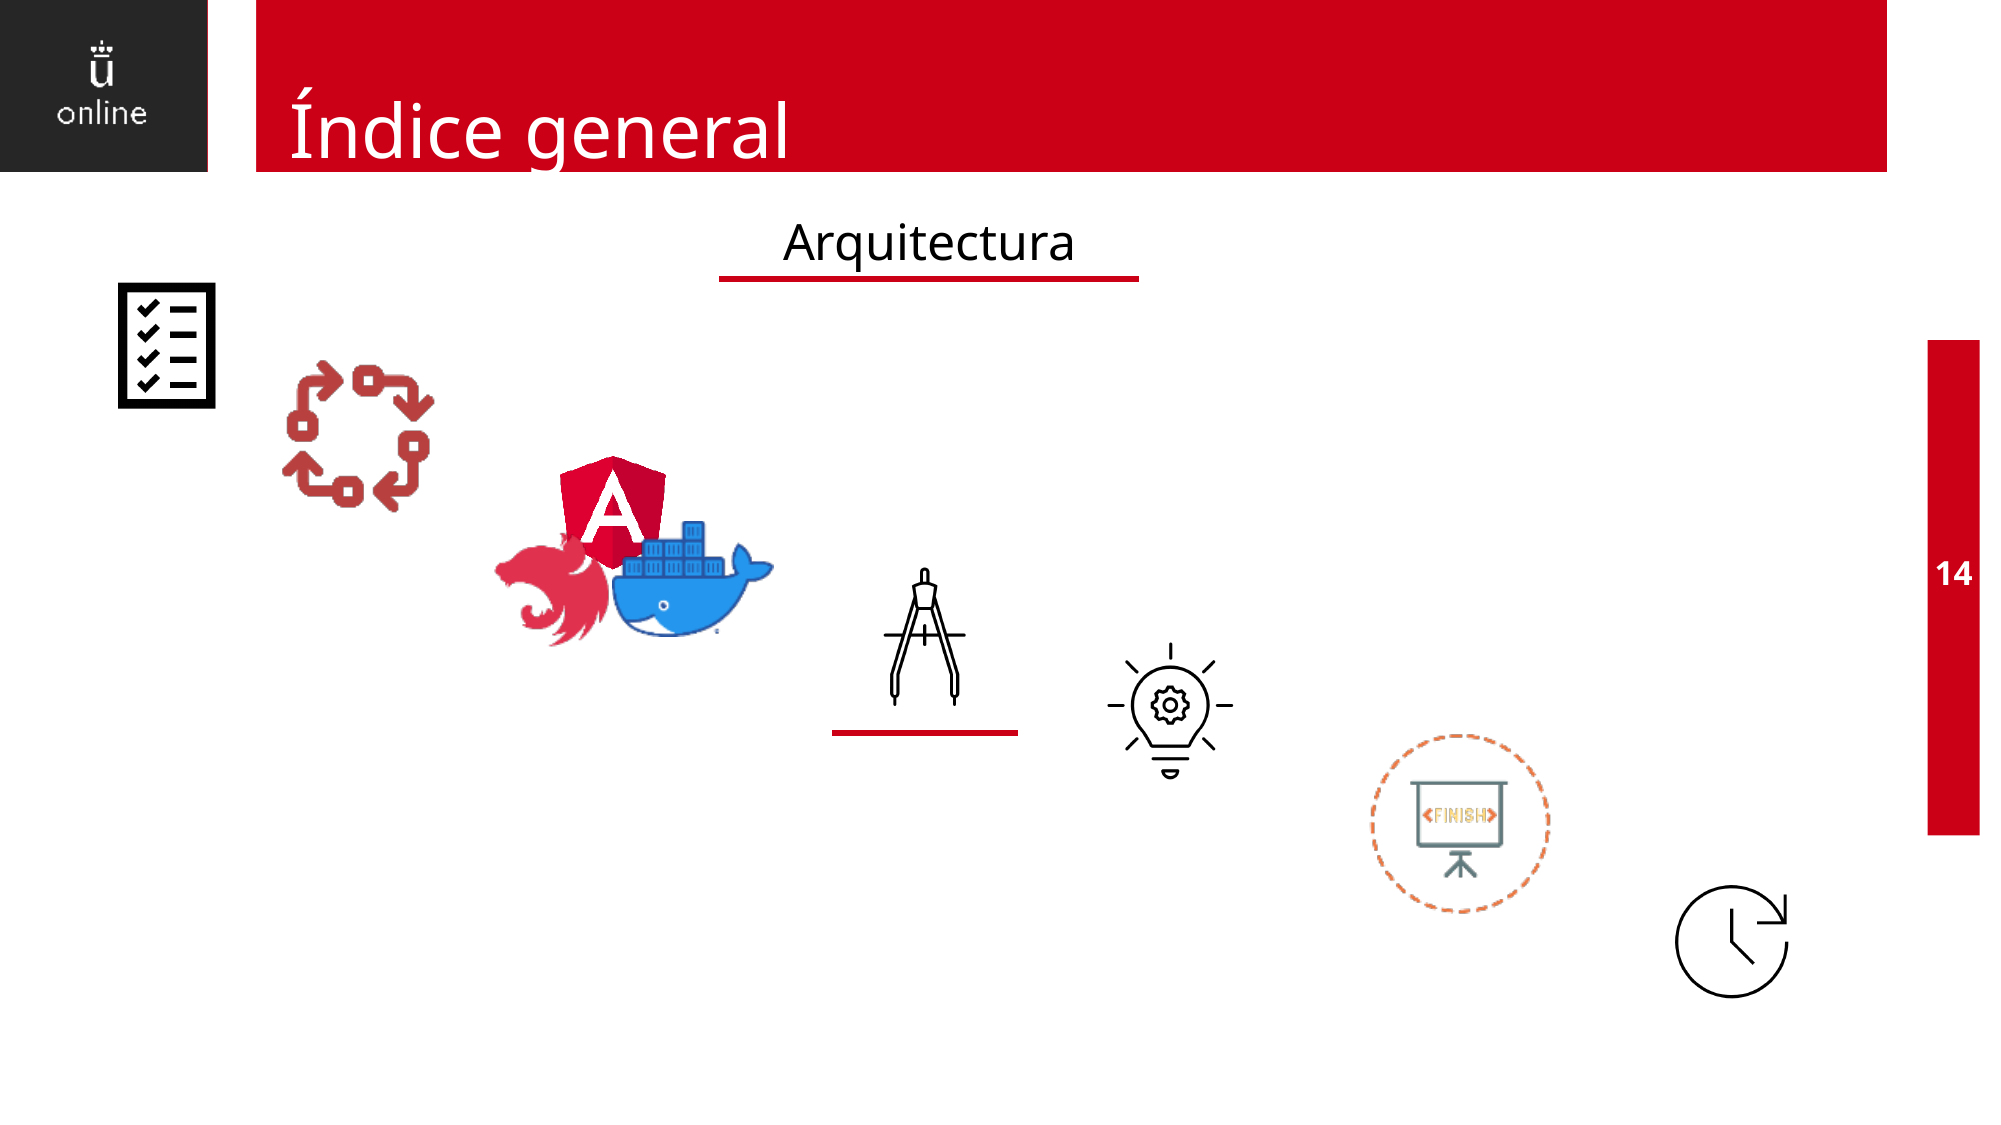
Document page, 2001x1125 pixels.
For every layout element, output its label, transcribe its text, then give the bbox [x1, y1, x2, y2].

picture [1096, 635, 1248, 787]
picture [476, 438, 775, 654]
picture [849, 560, 1001, 712]
picture [1655, 866, 1807, 1018]
picture [1361, 730, 1555, 943]
slide_number 14 [1898, 544, 2000, 605]
text_box Arquitectura [612, 203, 1247, 278]
picture [40, 26, 164, 150]
picture [266, 344, 450, 528]
picture [90, 269, 242, 421]
title Índice general [274, 9, 1829, 182]
